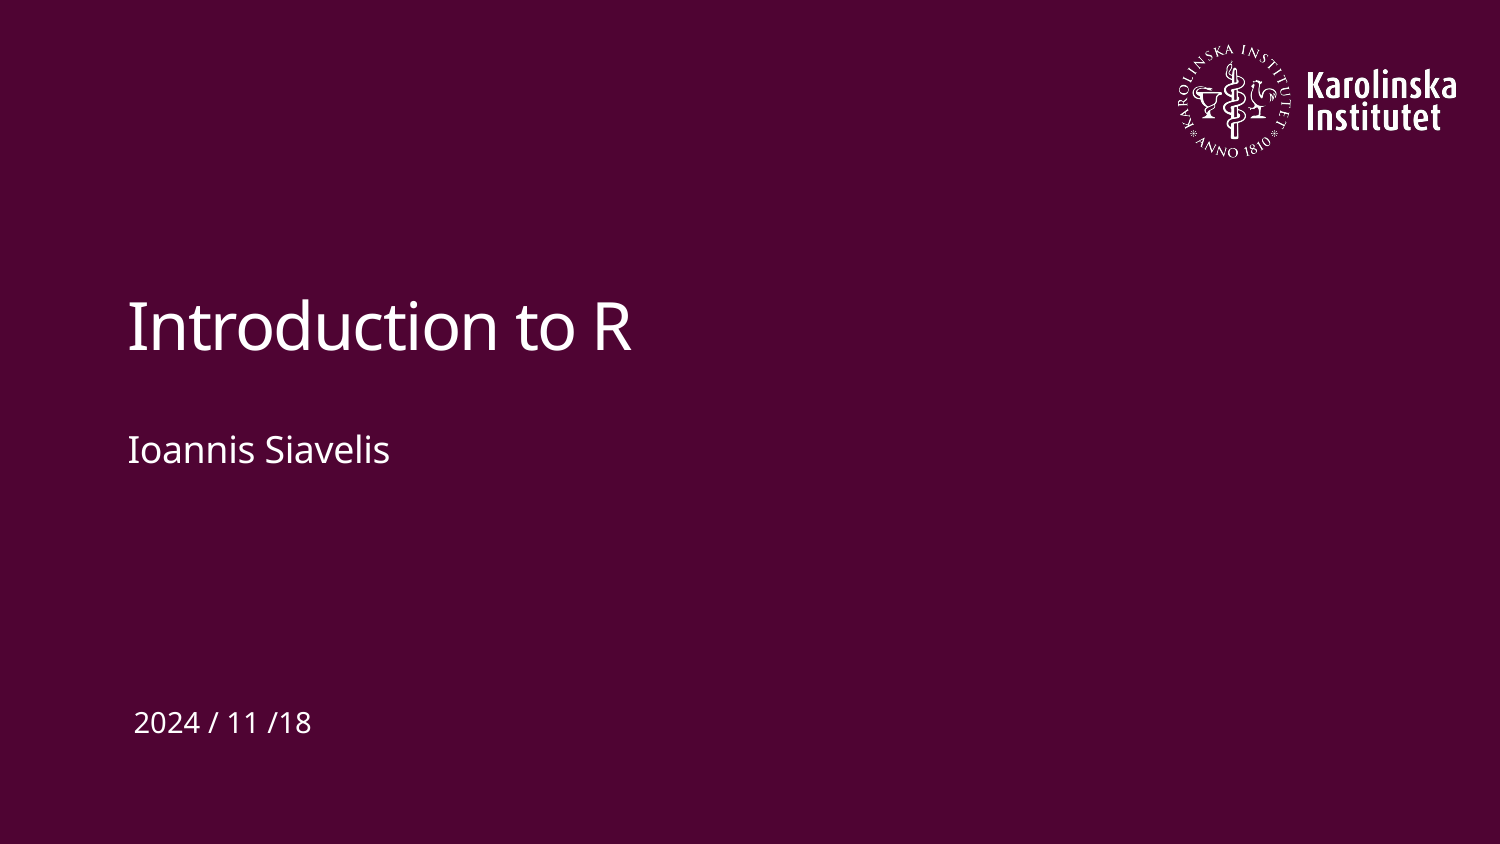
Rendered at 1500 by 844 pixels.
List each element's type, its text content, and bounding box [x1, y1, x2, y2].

text_box 2024 / 11 /18 [118, 696, 327, 747]
title Introduction to R [112, 253, 1388, 395]
subtitle Ioannis Siavelis [112, 418, 1388, 635]
picture [1178, 43, 1456, 159]
